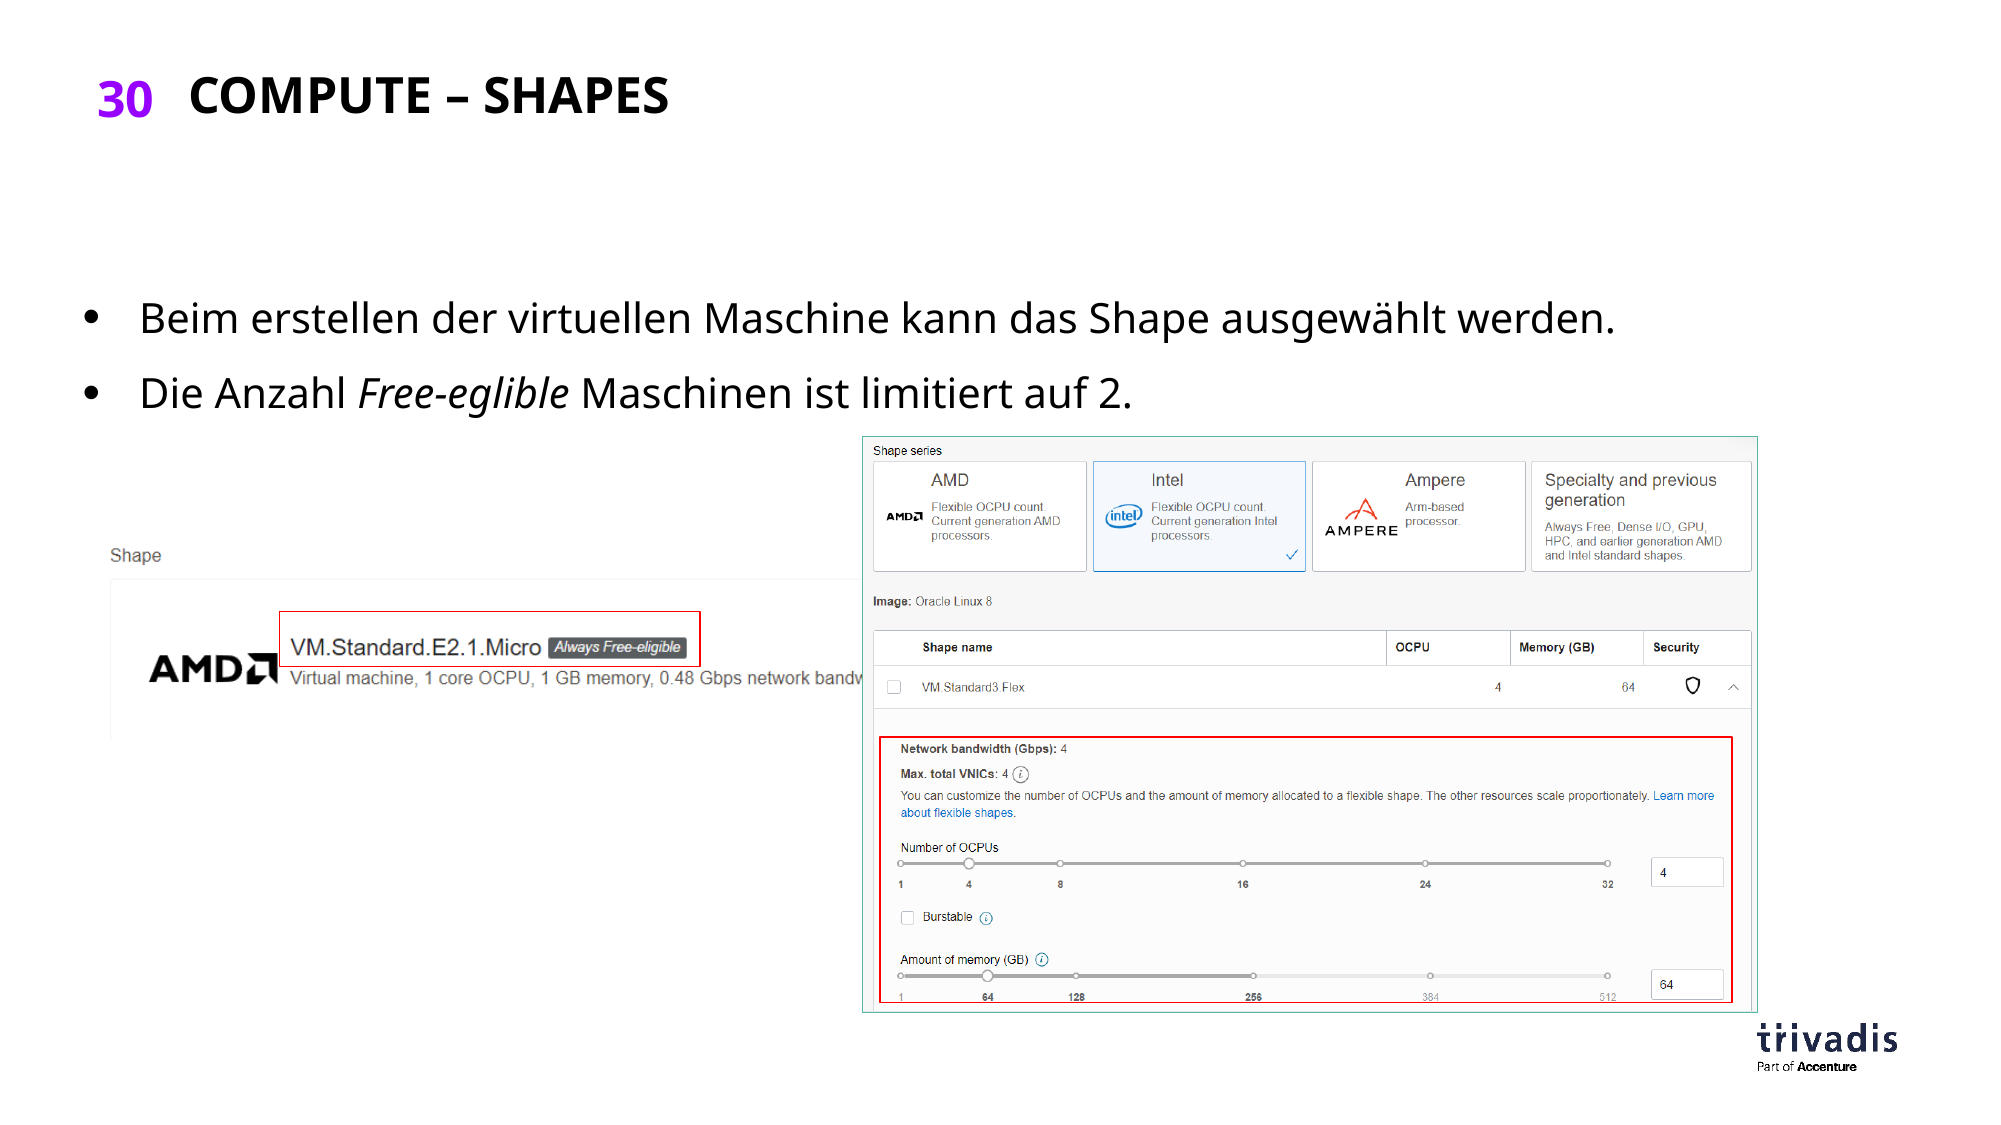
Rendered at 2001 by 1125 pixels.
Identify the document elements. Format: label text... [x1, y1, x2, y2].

title Compute – shapes [170, 63, 1933, 136]
picture [88, 435, 1758, 1013]
picture [1757, 1062, 1897, 1071]
list Beim erstellen der virtuellen Maschine kann das Shape ausgewählt werden. Die Anzahl Free-eglible Maschinen ist limitiert auf 2. [65, 284, 1933, 1062]
